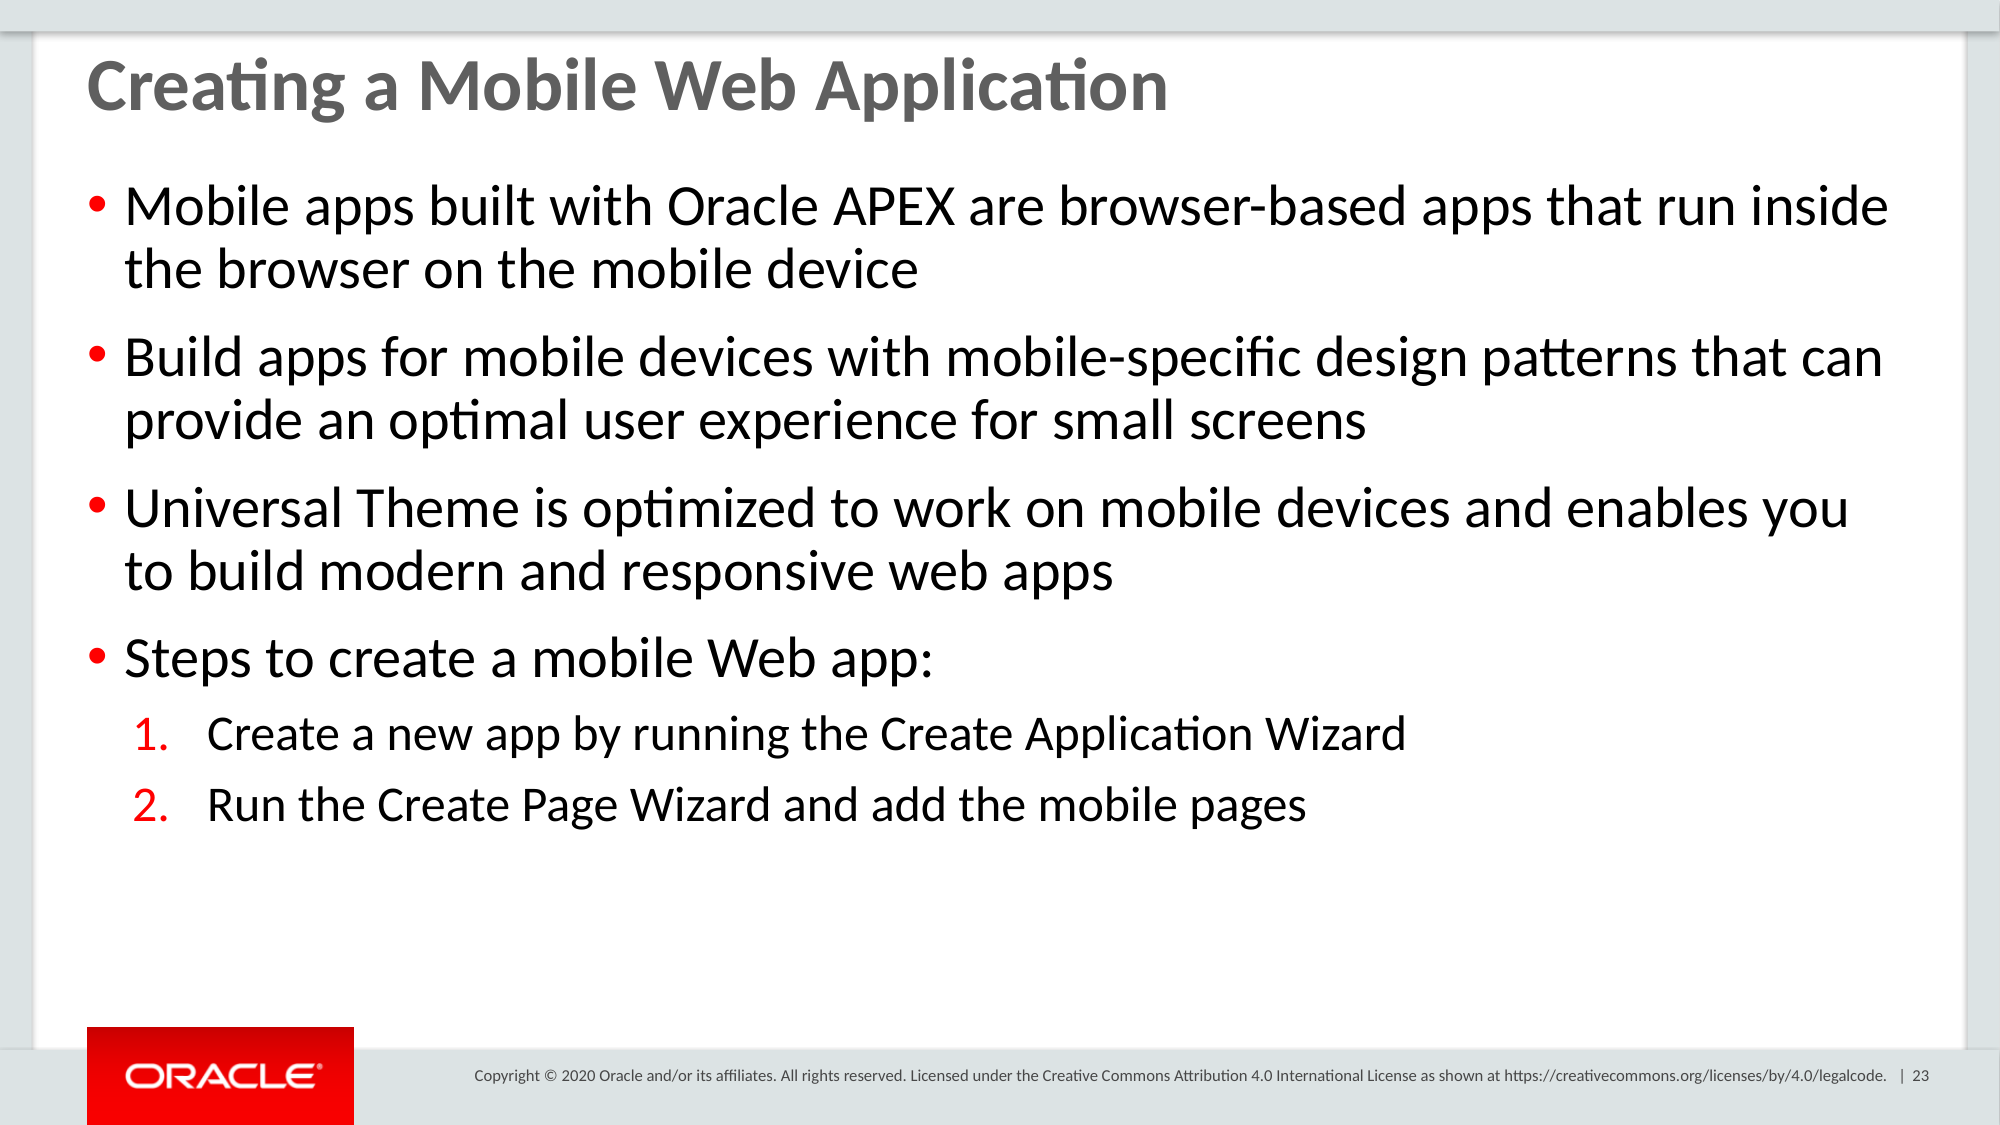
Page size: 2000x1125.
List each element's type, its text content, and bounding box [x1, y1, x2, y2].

picture [87, 1027, 354, 1125]
list Mobile apps built with Oracle APEX are browser-based apps that run inside the browser on the mobile device Build apps for mobile devices with mobile-specific design patterns that can provide an optimal user experience for small screens Universal Theme is optimized to work on mobile devices and enables you to build modern and responsive web apps Steps to create a mobile Web app: Create a new app by running the Create Application Wizard Run the Create Page Wizard and add the mobile pages [87, 174, 1913, 825]
title Creating a Mobile Web Application [87, 66, 1913, 125]
